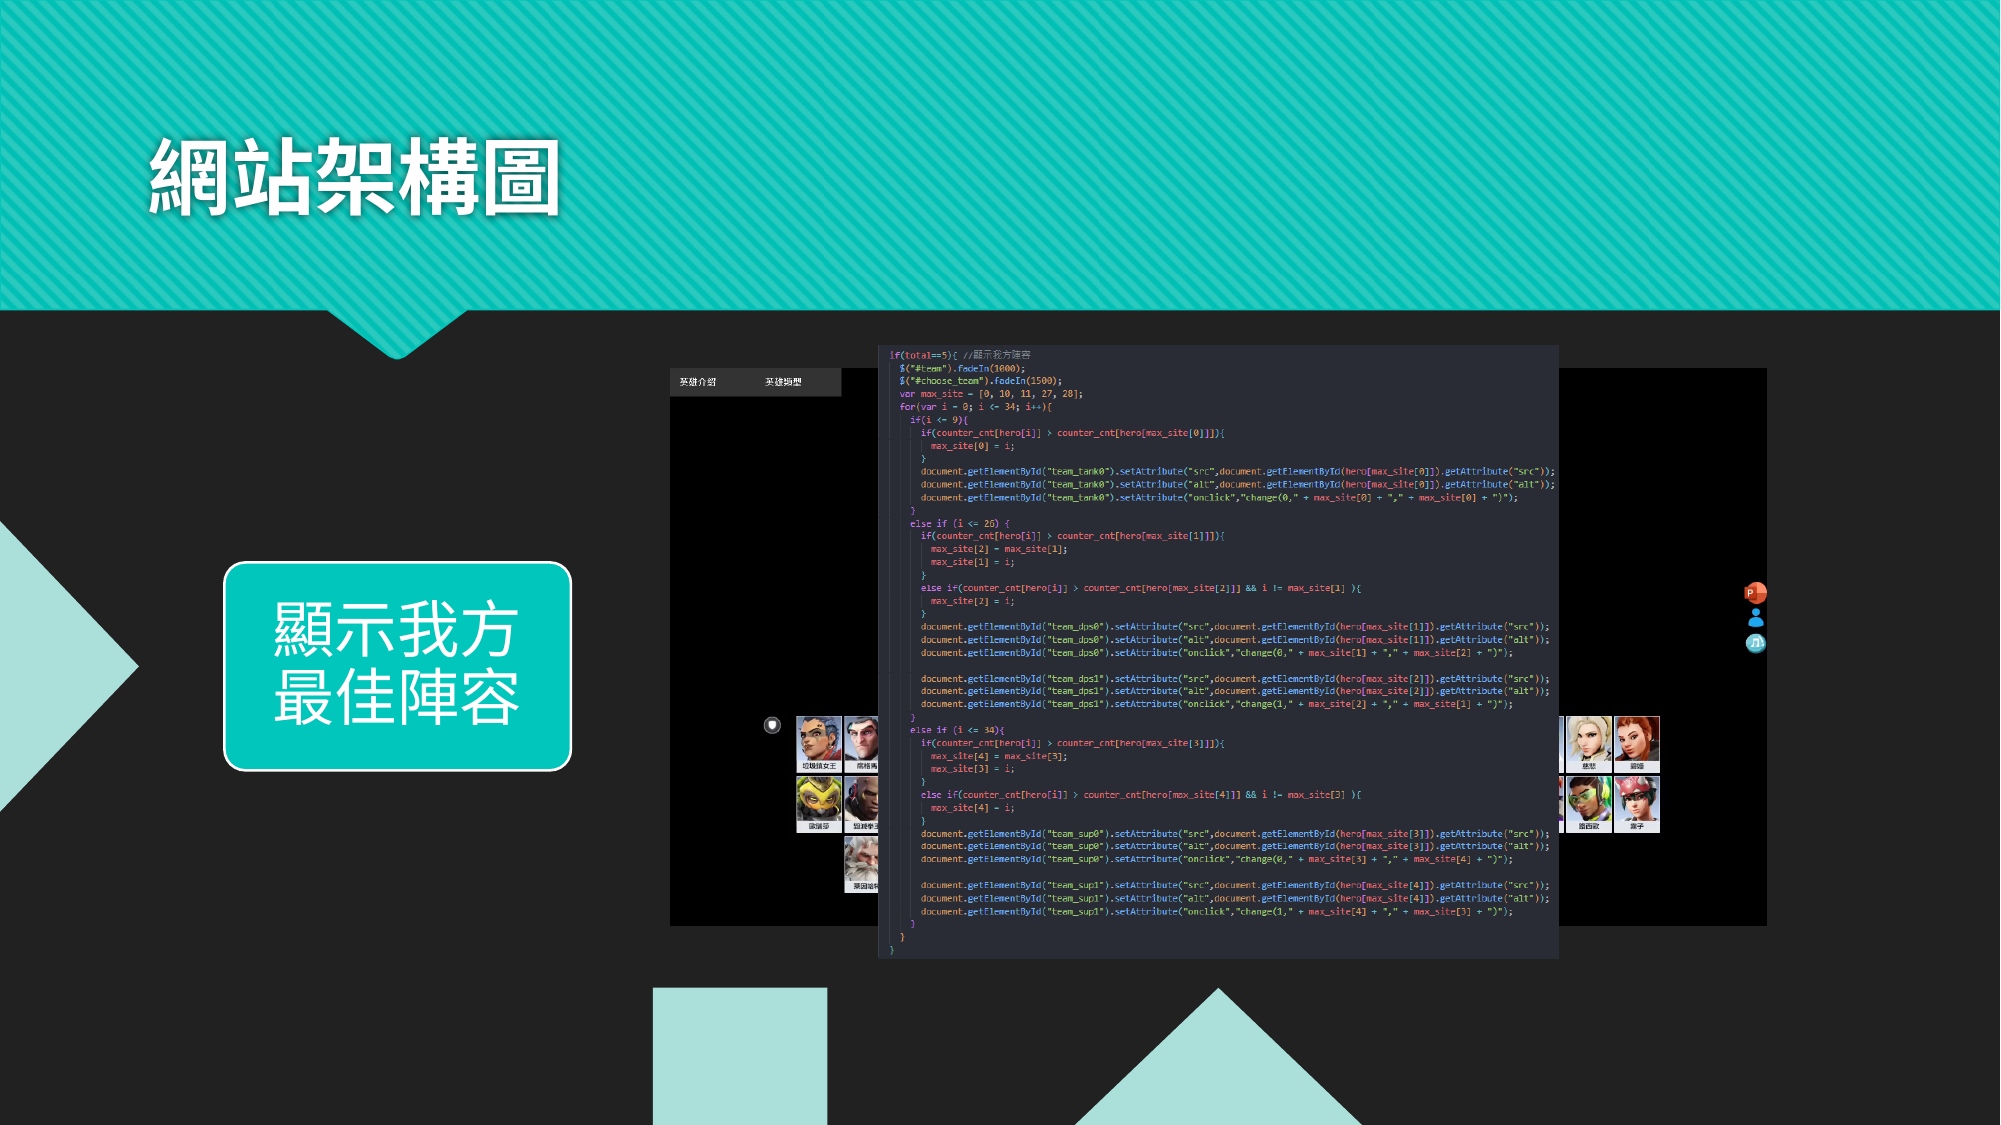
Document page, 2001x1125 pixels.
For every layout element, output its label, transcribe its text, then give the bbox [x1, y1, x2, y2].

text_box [1079, 981, 1358, 1125]
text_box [0, 520, 140, 812]
picture [878, 345, 1559, 960]
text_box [224, 562, 572, 771]
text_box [669, 367, 878, 927]
title 網站架構圖 [132, 73, 1868, 233]
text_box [600, 981, 880, 1125]
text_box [1559, 367, 1768, 927]
